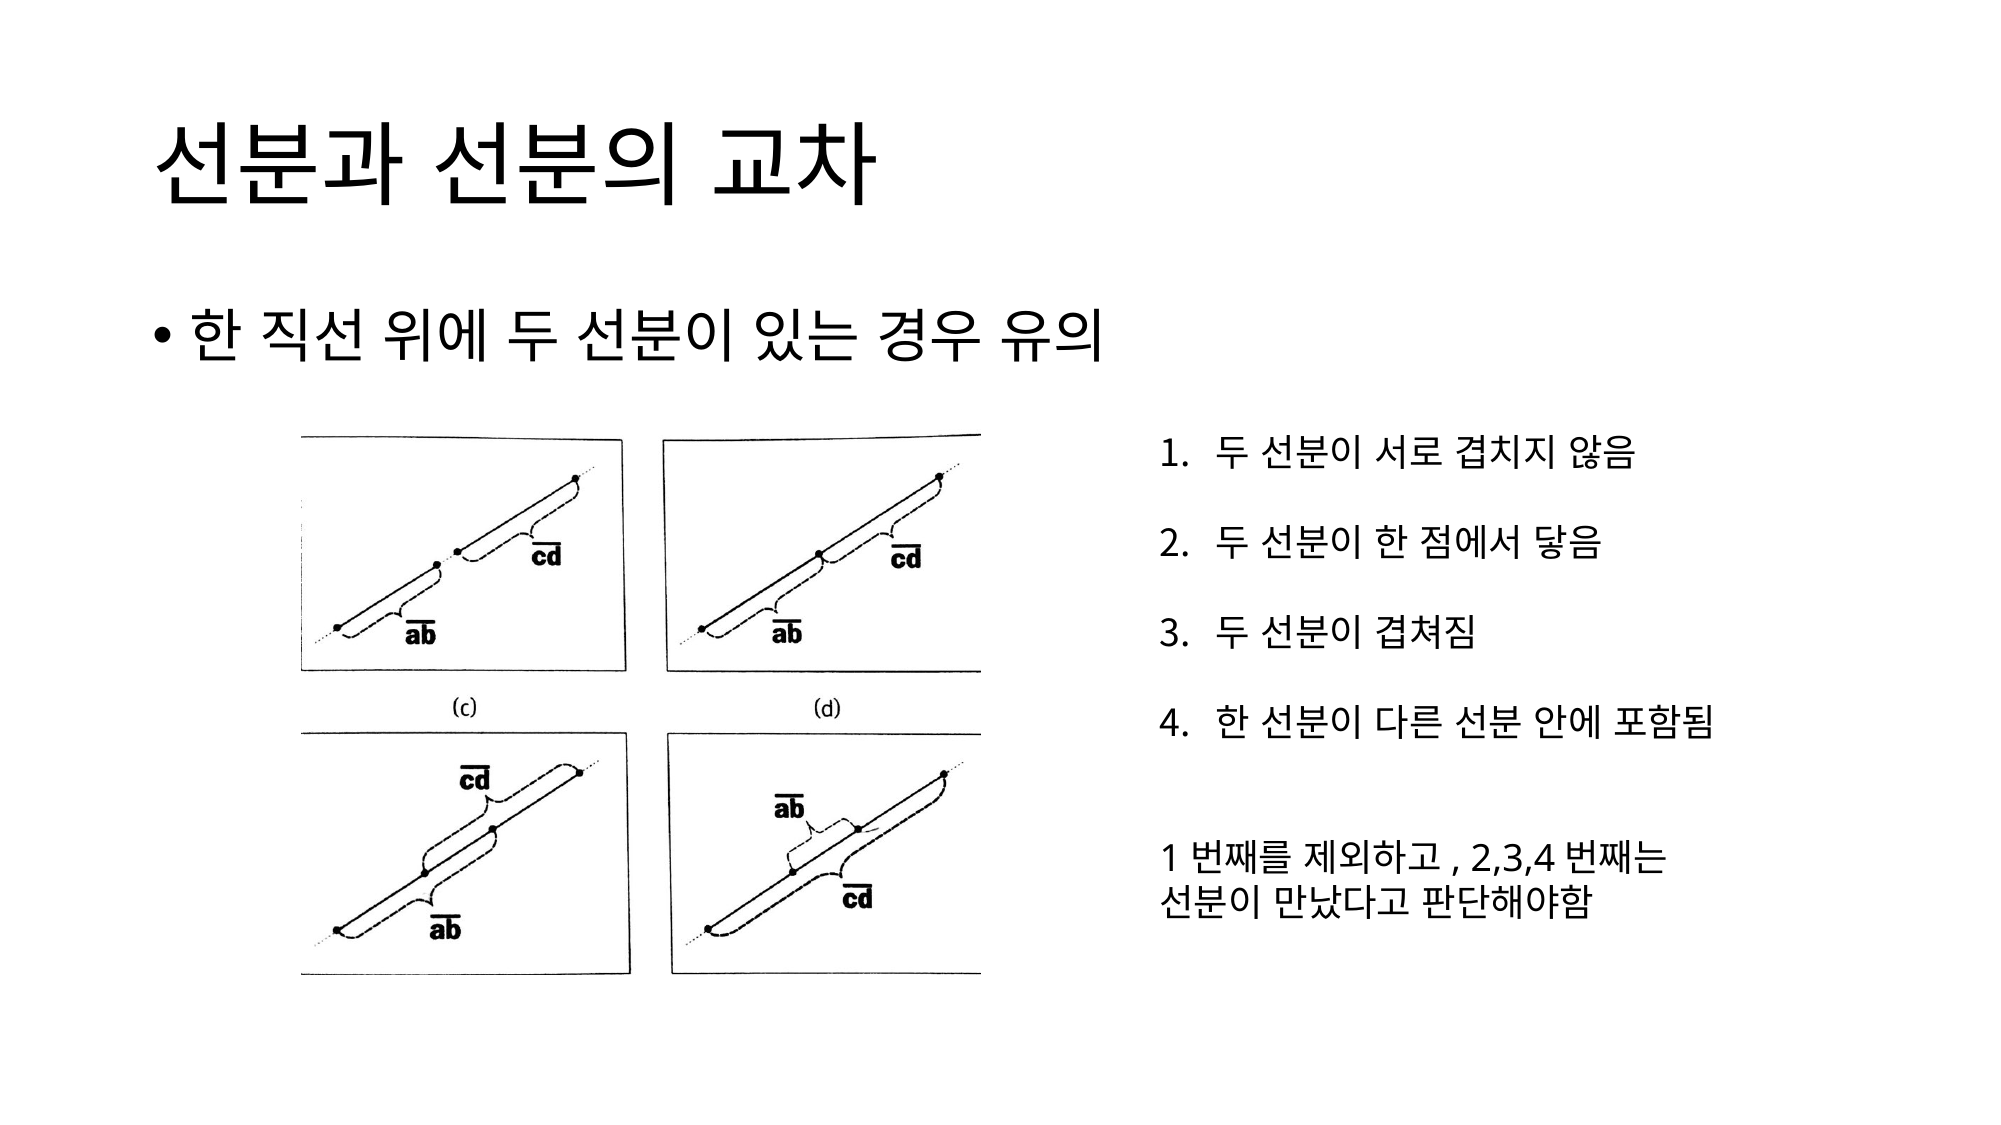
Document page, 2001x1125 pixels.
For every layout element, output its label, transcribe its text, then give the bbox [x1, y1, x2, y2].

picture [301, 429, 981, 975]
list 한 직선 위에 두 선분이 있는 경우 유의 [137, 299, 1863, 828]
text_box 두 선분이 서로 겹치지 않음 두 선분이 한 점에서 닿음 두 선분이 겹쳐짐 한 선분이 다른 선분 안에 포함됨 1번째를 제외하고, 2,3,4번째는 선분이 만났다고 판단해야함 [1144, 421, 1743, 932]
title 선분과 선분의 교차 [137, 59, 1863, 278]
